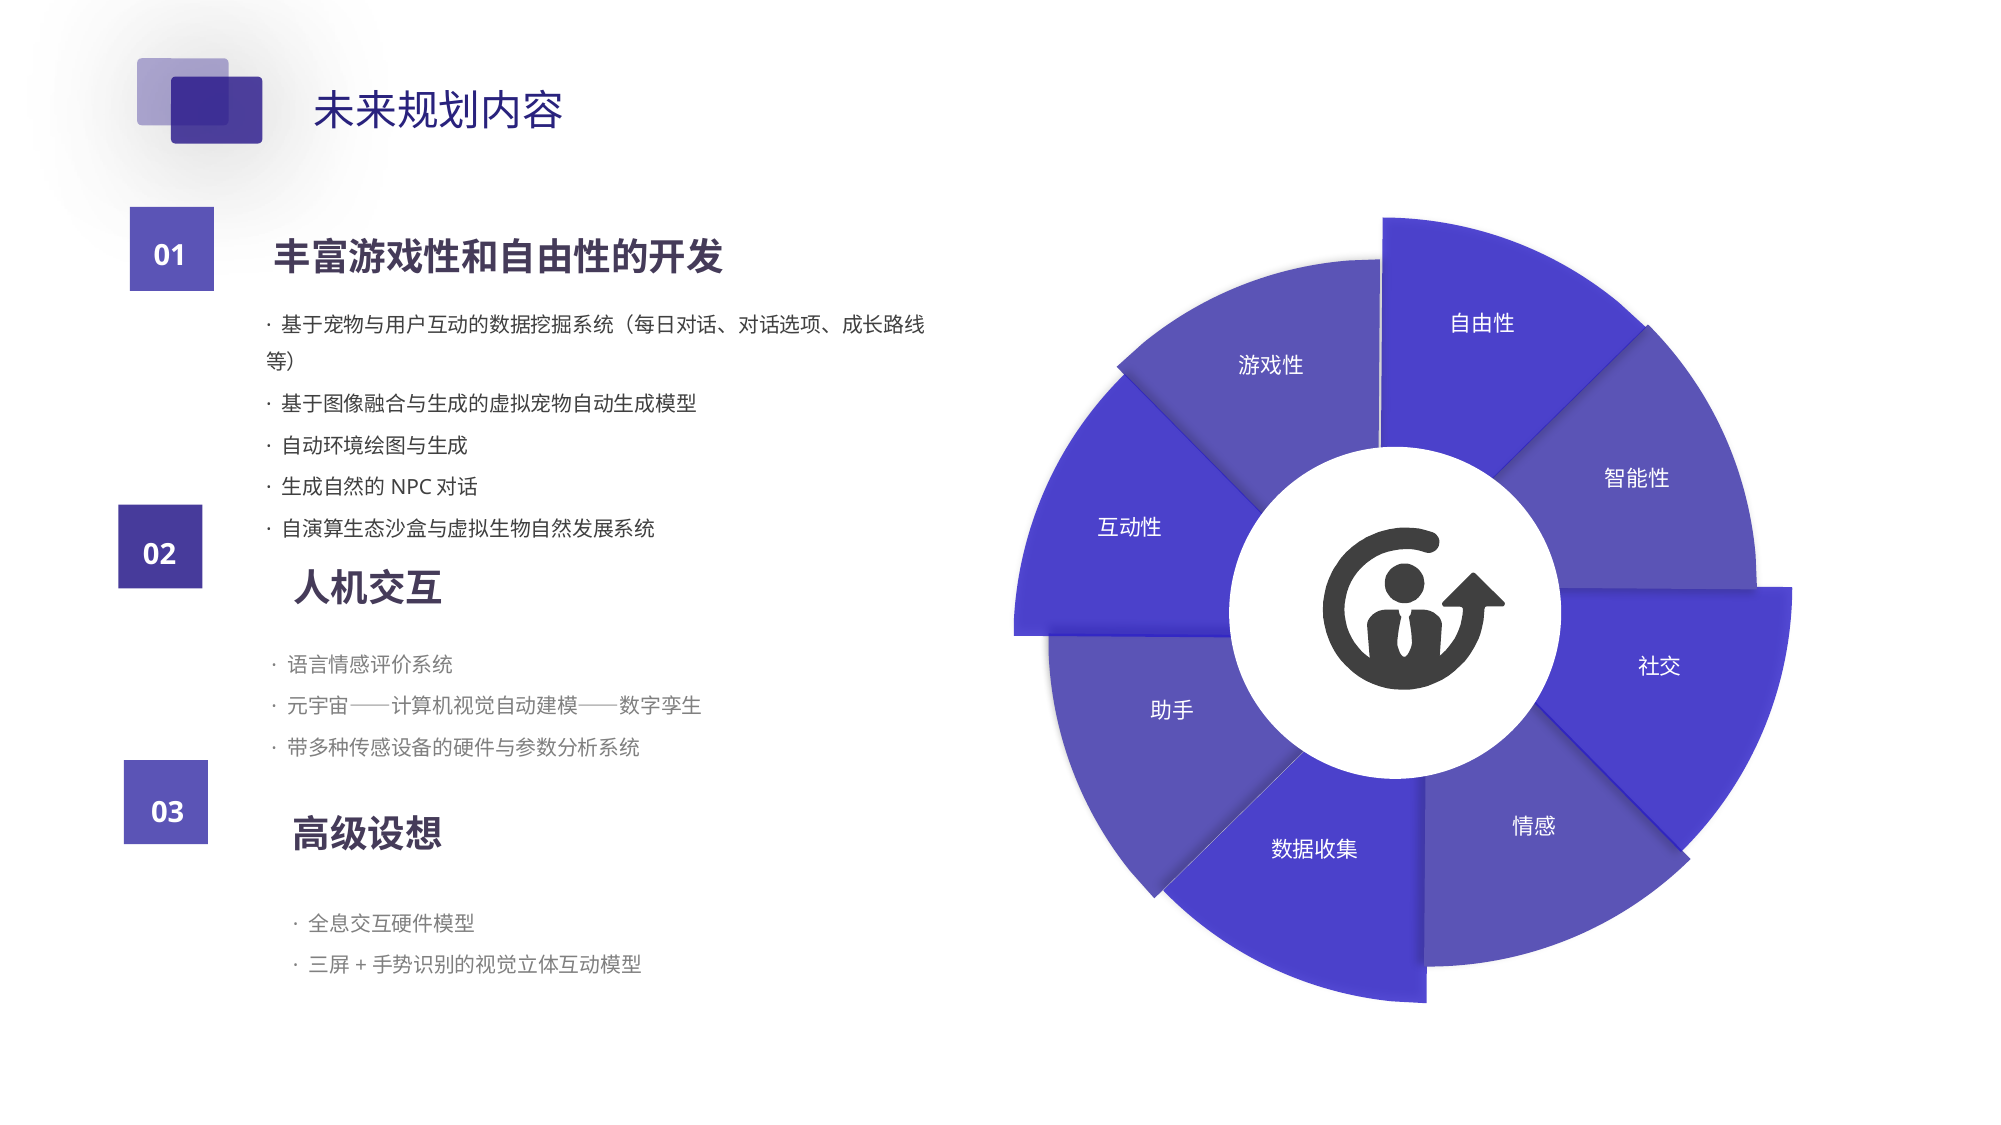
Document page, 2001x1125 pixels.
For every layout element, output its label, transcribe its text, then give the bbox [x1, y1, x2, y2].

text_box 自由性 [1434, 288, 1530, 343]
text_box 智能性 [1589, 443, 1685, 498]
text_box 02 [128, 510, 192, 578]
text_box 高级设想 [278, 803, 589, 863]
text_box [1381, 216, 1648, 480]
text_box 社交 [1623, 631, 1697, 686]
text_box [1047, 638, 1293, 900]
text_box · 基于宠物与用户互动的数据挖掘系统（每日对话、对话选项、成长路线等） · 基于图像融合与生成的虚拟宠物自动生成模型 · 自动环境绘图与生成 · 生成自然的NPC对话 · 自演算生态沙盒与虚拟生物自然发展系统 [251, 291, 976, 548]
text_box [1012, 372, 1263, 639]
text_box 03 [136, 768, 200, 836]
text_box [1230, 447, 1561, 778]
text_box [123, 759, 209, 845]
text_box [1161, 751, 1428, 1005]
text_box [1423, 713, 1693, 968]
text_box 助手 [1135, 676, 1209, 731]
text_box 01 [138, 211, 202, 279]
text_box [1533, 585, 1794, 854]
text_box [129, 206, 215, 292]
text_box · 全息交互硬件模型 · 三屏+手势识别的视觉立体互动模型 [278, 890, 926, 985]
text_box 丰富游戏性和自由性的开发 [258, 225, 772, 286]
text_box 互动性 [1082, 493, 1178, 548]
text_box [117, 503, 203, 590]
text_box 游戏性 [1223, 330, 1319, 385]
text_box 数据收集 [1256, 814, 1373, 869]
text_box [1115, 258, 1382, 504]
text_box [1322, 527, 1505, 690]
text_box 人机交互 [278, 556, 589, 616]
text_box 未来规划内容 [298, 76, 772, 142]
text_box [1501, 324, 1759, 591]
text_box 情感 [1497, 792, 1572, 847]
text_box · 语言情感评价系统 · 元宇宙——计算机视觉自动建模——数字孪生 · 带多种传感设备的硬件与参数分析系统 [256, 631, 904, 767]
text_box [136, 57, 230, 127]
